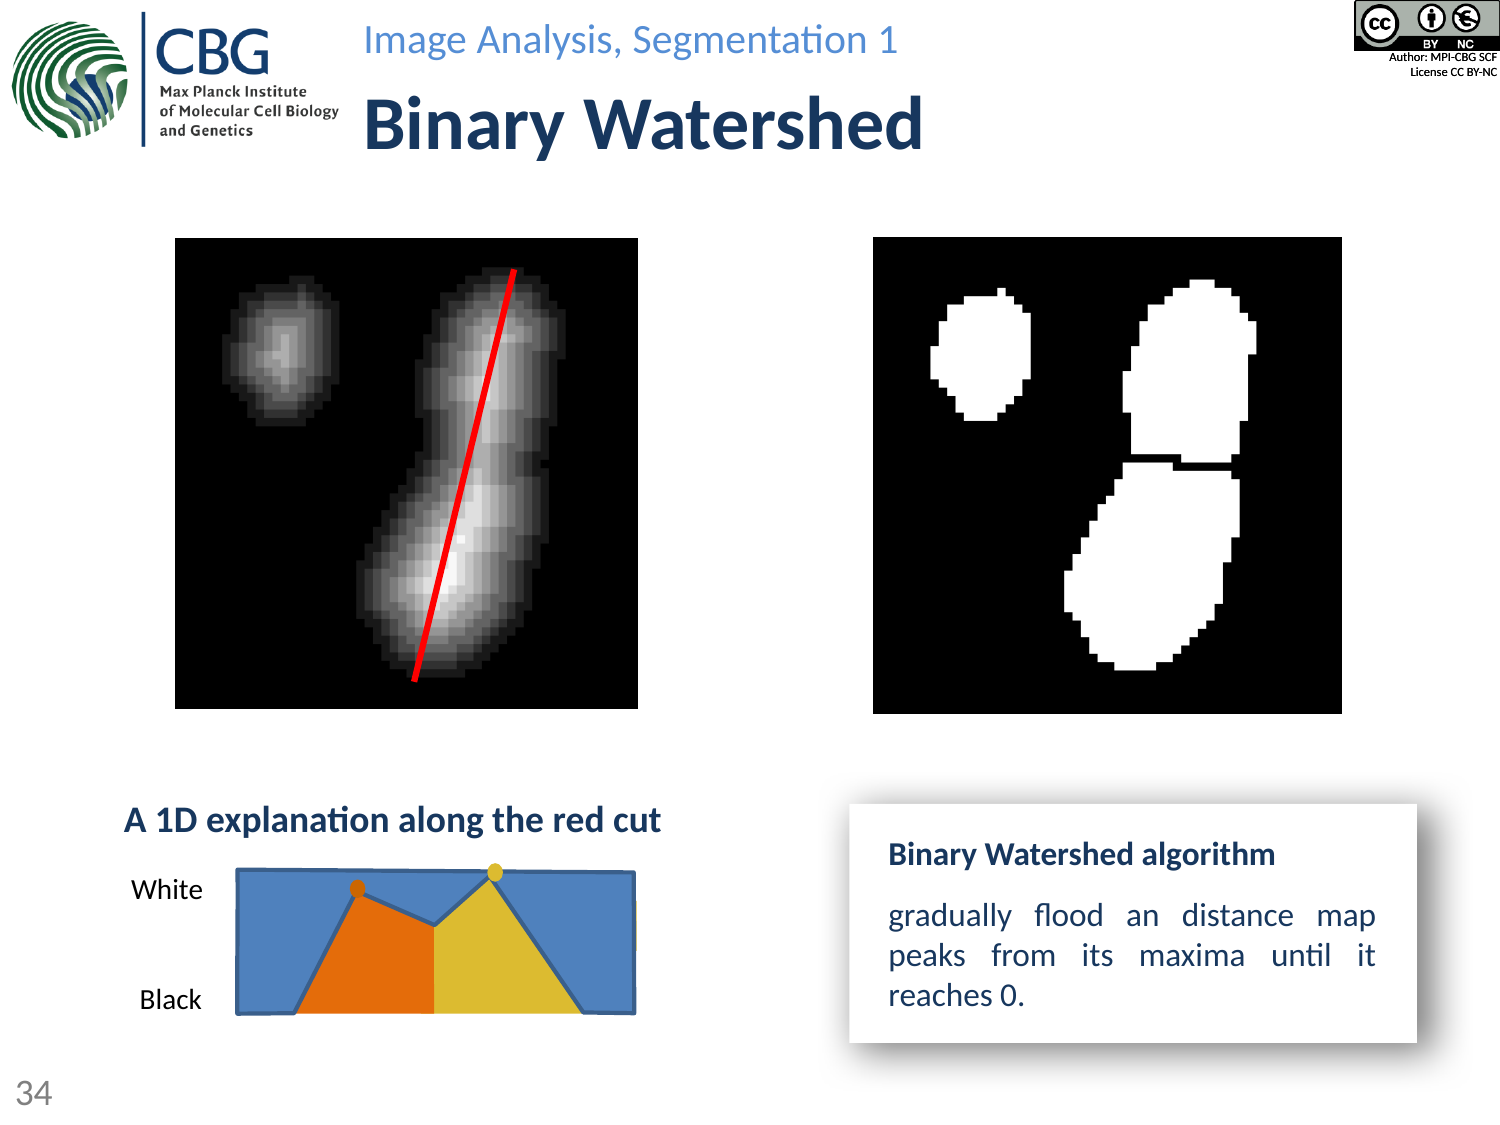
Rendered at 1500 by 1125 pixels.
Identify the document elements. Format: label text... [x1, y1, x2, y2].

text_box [236, 875, 636, 887]
picture [1354, 0, 1500, 51]
picture [873, 237, 1342, 714]
text_box White [99, 863, 218, 913]
picture [11, 11, 339, 147]
text_box Black [123, 972, 218, 1023]
picture [175, 238, 638, 710]
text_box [236, 870, 636, 875]
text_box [236, 990, 636, 1014]
text_box A 1D explanation along the red cut [109, 787, 733, 848]
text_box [236, 886, 635, 985]
list Image Analysis, Segmentation 1 [348, 3, 1424, 82]
text_box [485, 861, 505, 869]
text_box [413, 269, 515, 683]
title Binary Watershed [348, 65, 1425, 173]
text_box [849, 803, 1418, 1044]
